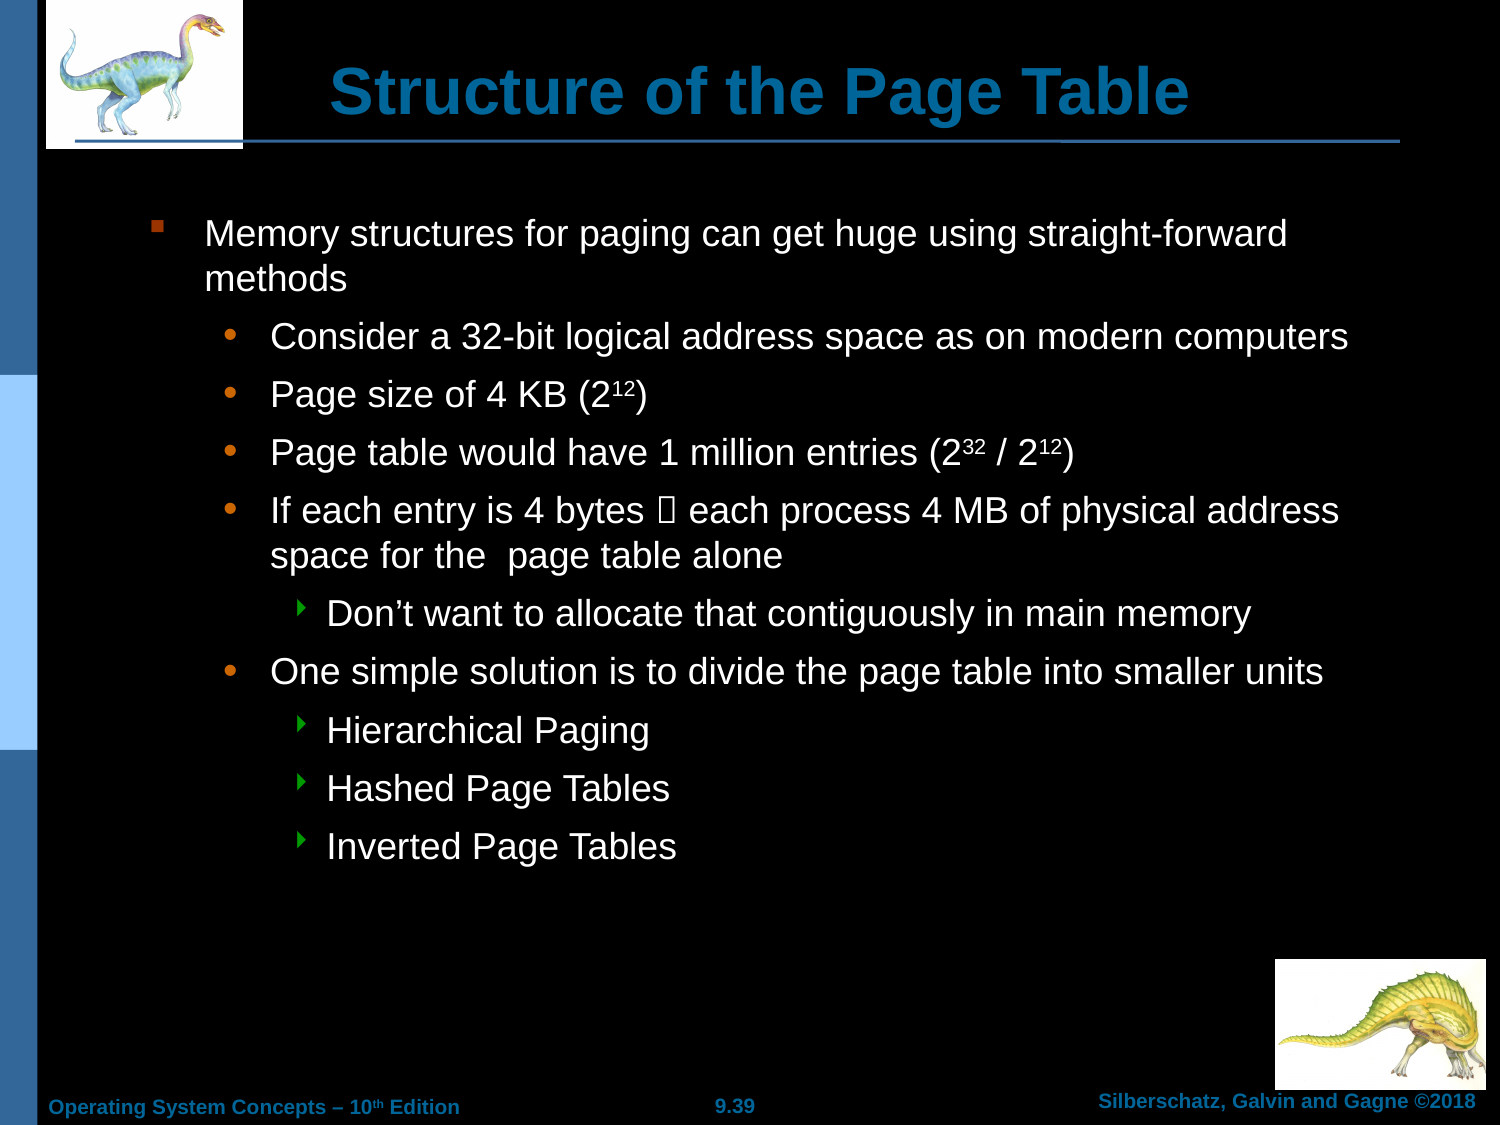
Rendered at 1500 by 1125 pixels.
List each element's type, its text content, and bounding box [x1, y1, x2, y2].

title Structure of the Page Table [85, 40, 1436, 136]
picture [1275, 959, 1486, 1090]
list Memory structures for paging can get huge using straight-forward methods Consider a 32-bit logical address space as on modern computers Page size of 4 KB (212) Page table would have 1 million entries (232 / 212) If each entry is 4 bytes  each process 4 MB of physical address space for the page table alone Don’t want to allocate that contiguously in main memory One simple solution is to divide the page table into smaller units Hierarchical Paging Hashed Page Tables Inverted Page Tables [133, 201, 1396, 937]
picture [46, 0, 243, 149]
